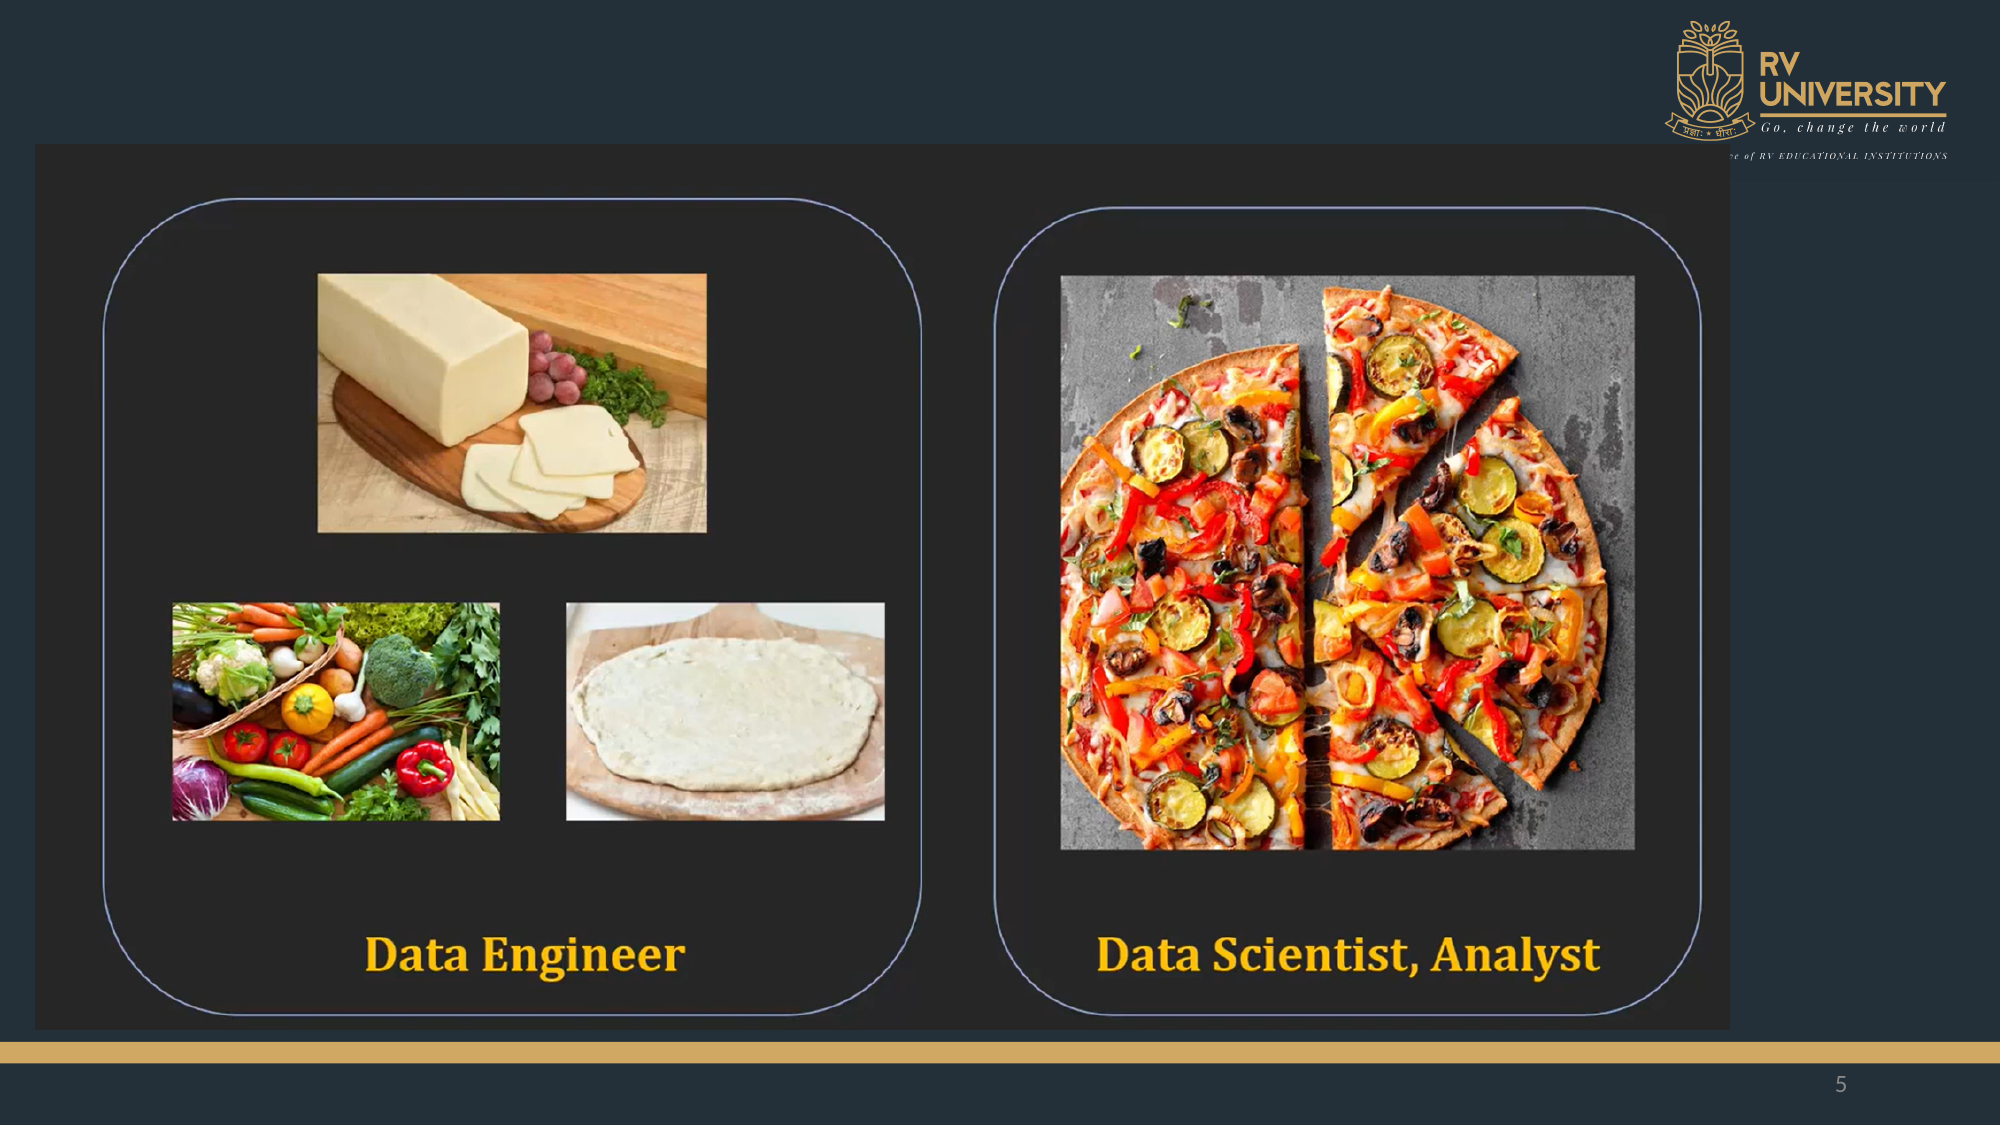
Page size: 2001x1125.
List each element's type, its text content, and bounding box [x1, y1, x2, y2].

slide_number 5 [1412, 1061, 1863, 1103]
picture [35, 0, 2000, 1030]
